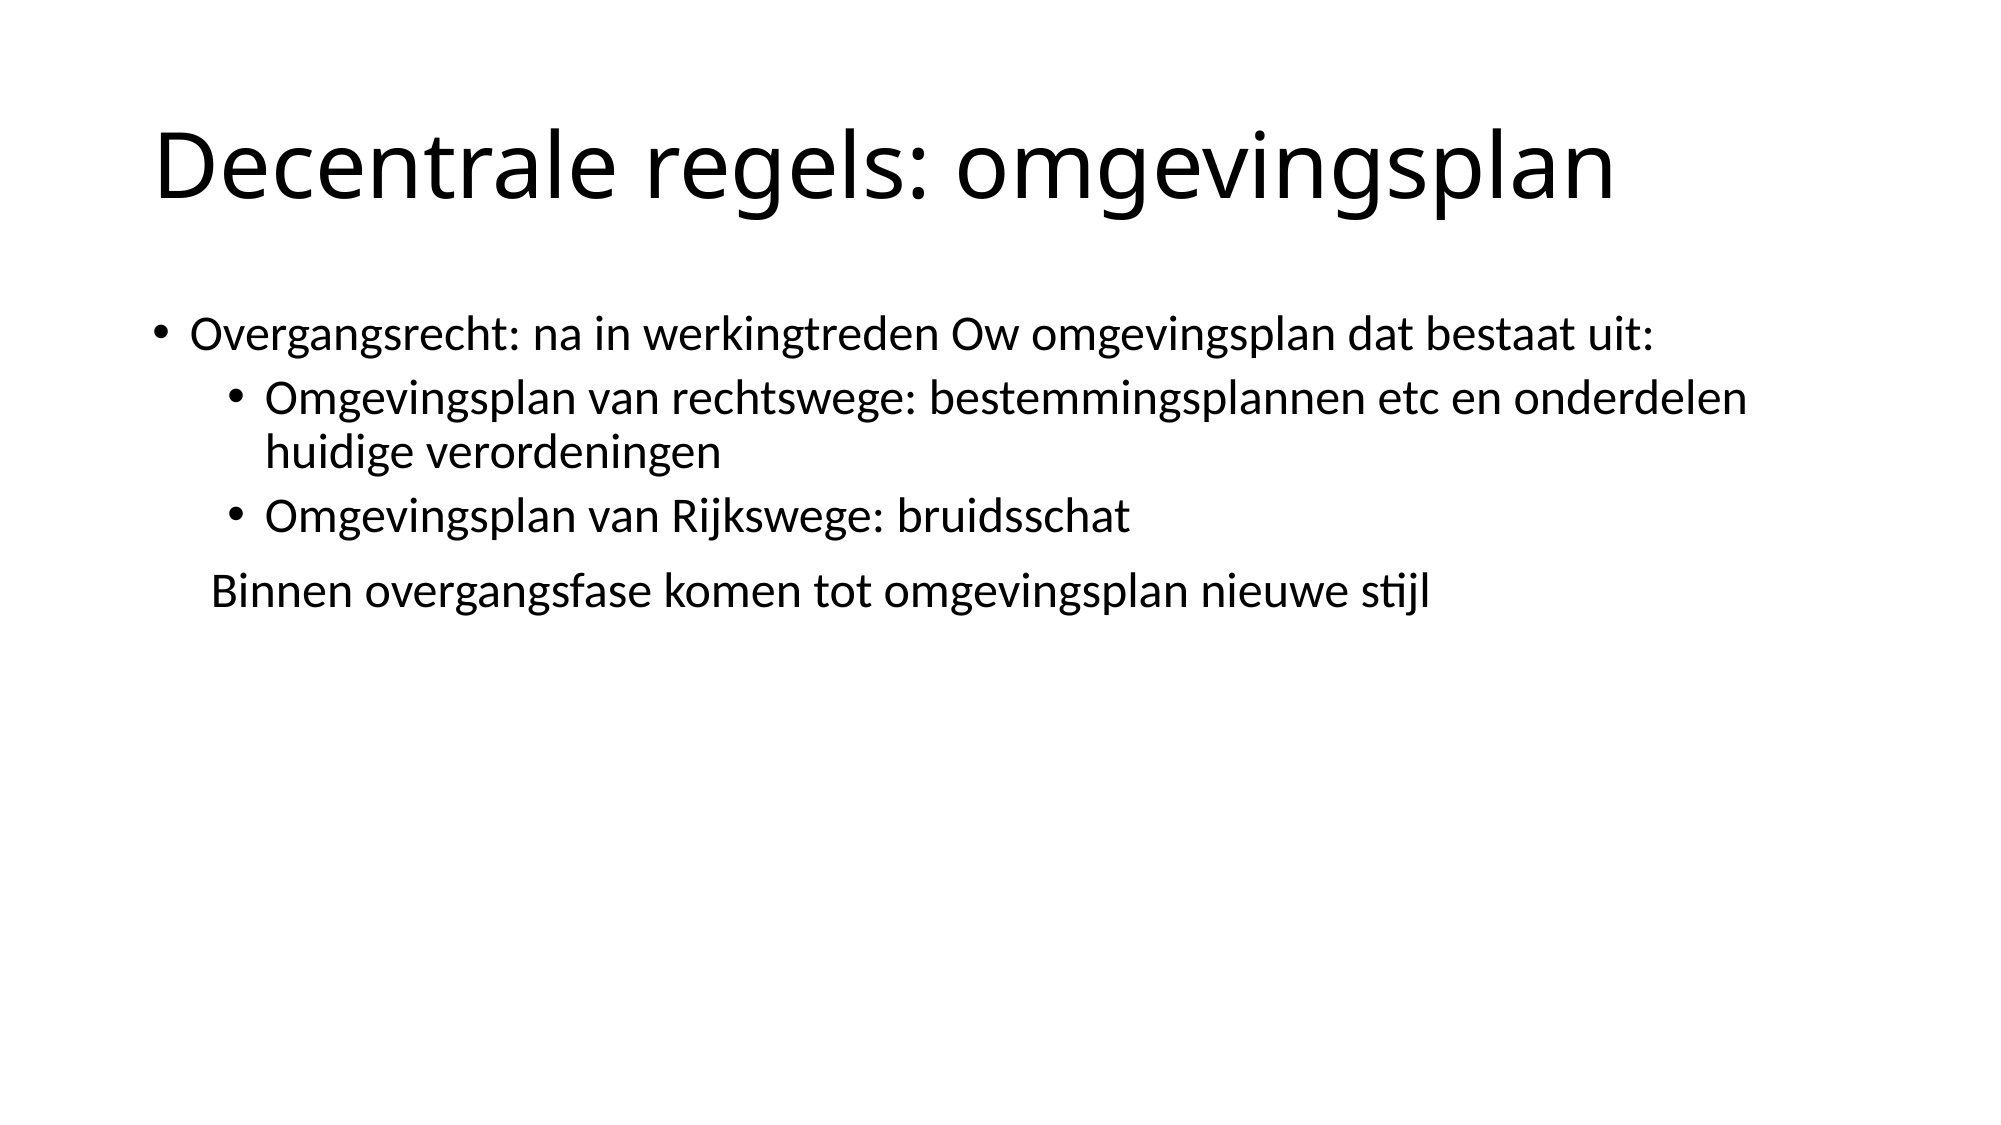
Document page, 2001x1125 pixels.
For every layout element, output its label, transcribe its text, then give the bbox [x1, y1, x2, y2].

title Decentrale regels: omgevingsplan [137, 59, 1863, 278]
list Overgangsrecht: na in werkingtreden Ow omgevingsplan dat bestaat uit: Omgevingsplan van rechtswege: bestemmingsplannen etc en onderdelen huidige verordeningen Omgevingsplan van Rijkswege: bruidsschat Binnen overgangsfase komen tot omgevingsplan nieuwe stijl [137, 299, 1863, 1014]
